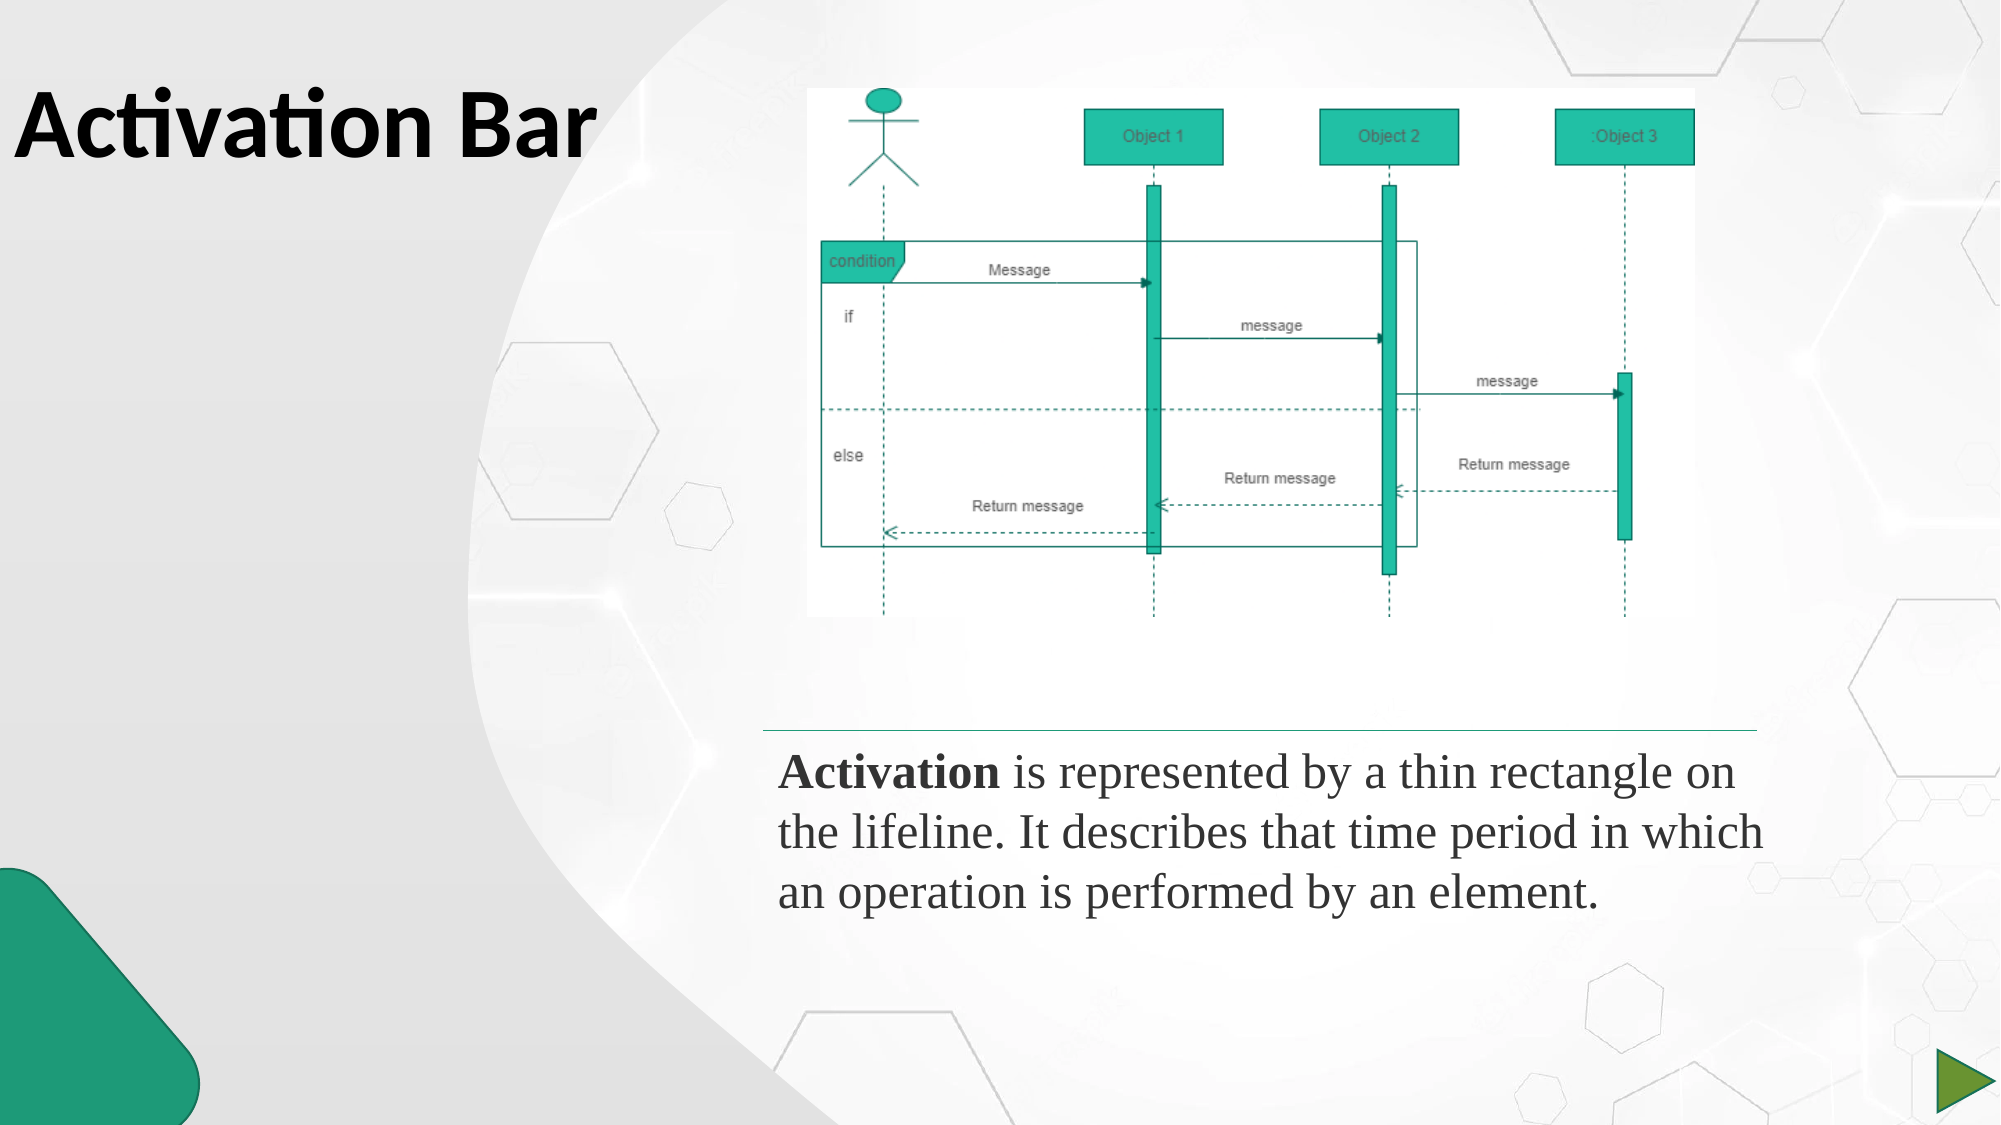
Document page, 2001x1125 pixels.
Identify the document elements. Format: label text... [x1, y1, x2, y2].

text_box [0, 867, 201, 1125]
text_box Activation Bar [0, 50, 467, 185]
picture [467, 0, 2000, 1125]
